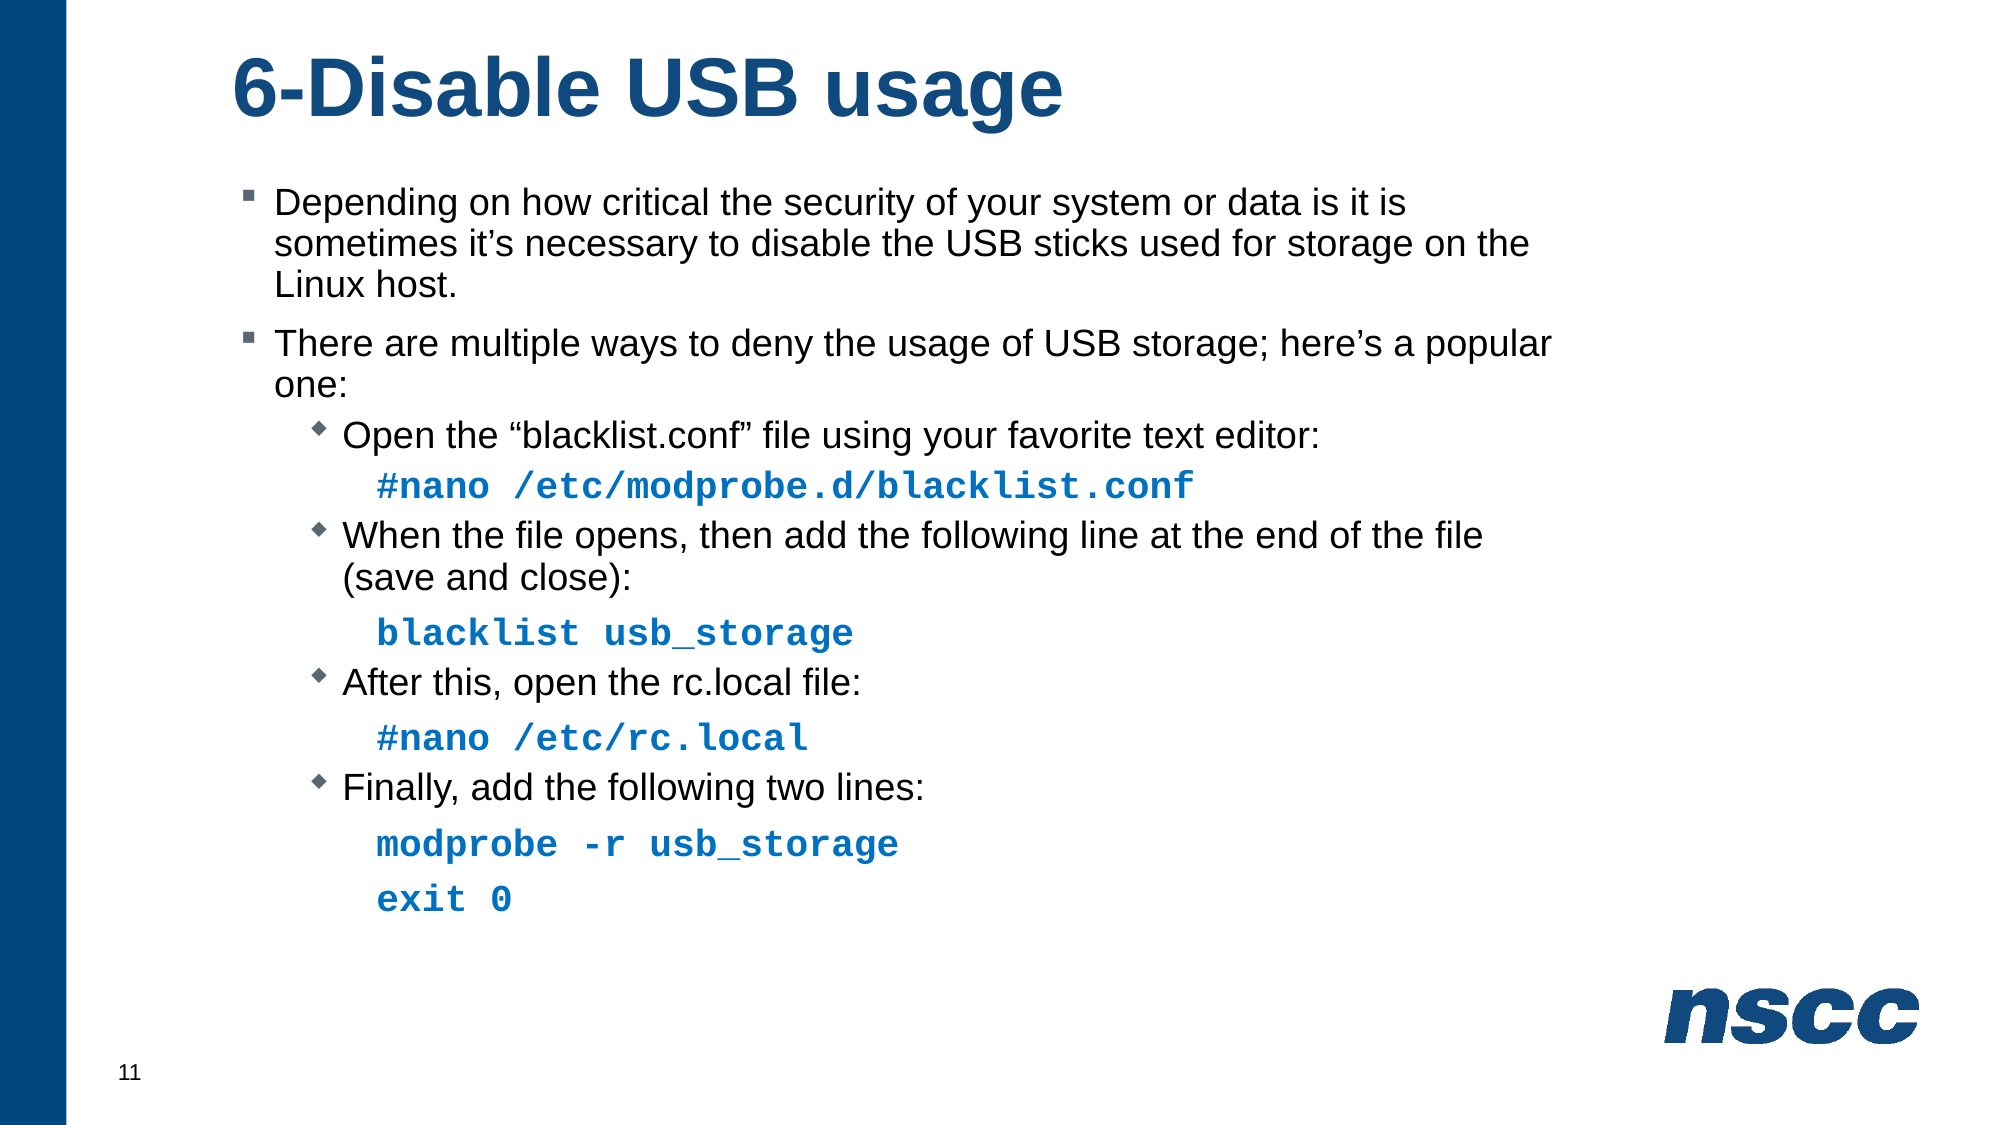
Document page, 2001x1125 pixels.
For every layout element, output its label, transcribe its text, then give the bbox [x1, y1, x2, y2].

list Depending on how critical the security of your system or data is it is sometimes it’s necessary to disable the USB sticks used for storage on the Linux host. There are multiple ways to deny the usage of USB storage; here’s a popular one: Open the “blacklist.conf” file using your favorite text editor: #nano /etc/modprobe.d/blacklist.conf When the file opens, then add the following line at the end of the file (save and close): blacklist usb_storage After this, open the rc.local file: #nano /etc/rc.local Finally, add the following two lines: modprobe -r usb_storage exit 0 [225, 174, 1602, 930]
slide_number 11 [103, 1050, 189, 1111]
title 6-Disable USB usage [225, 32, 1082, 134]
picture [1662, 986, 1921, 1046]
